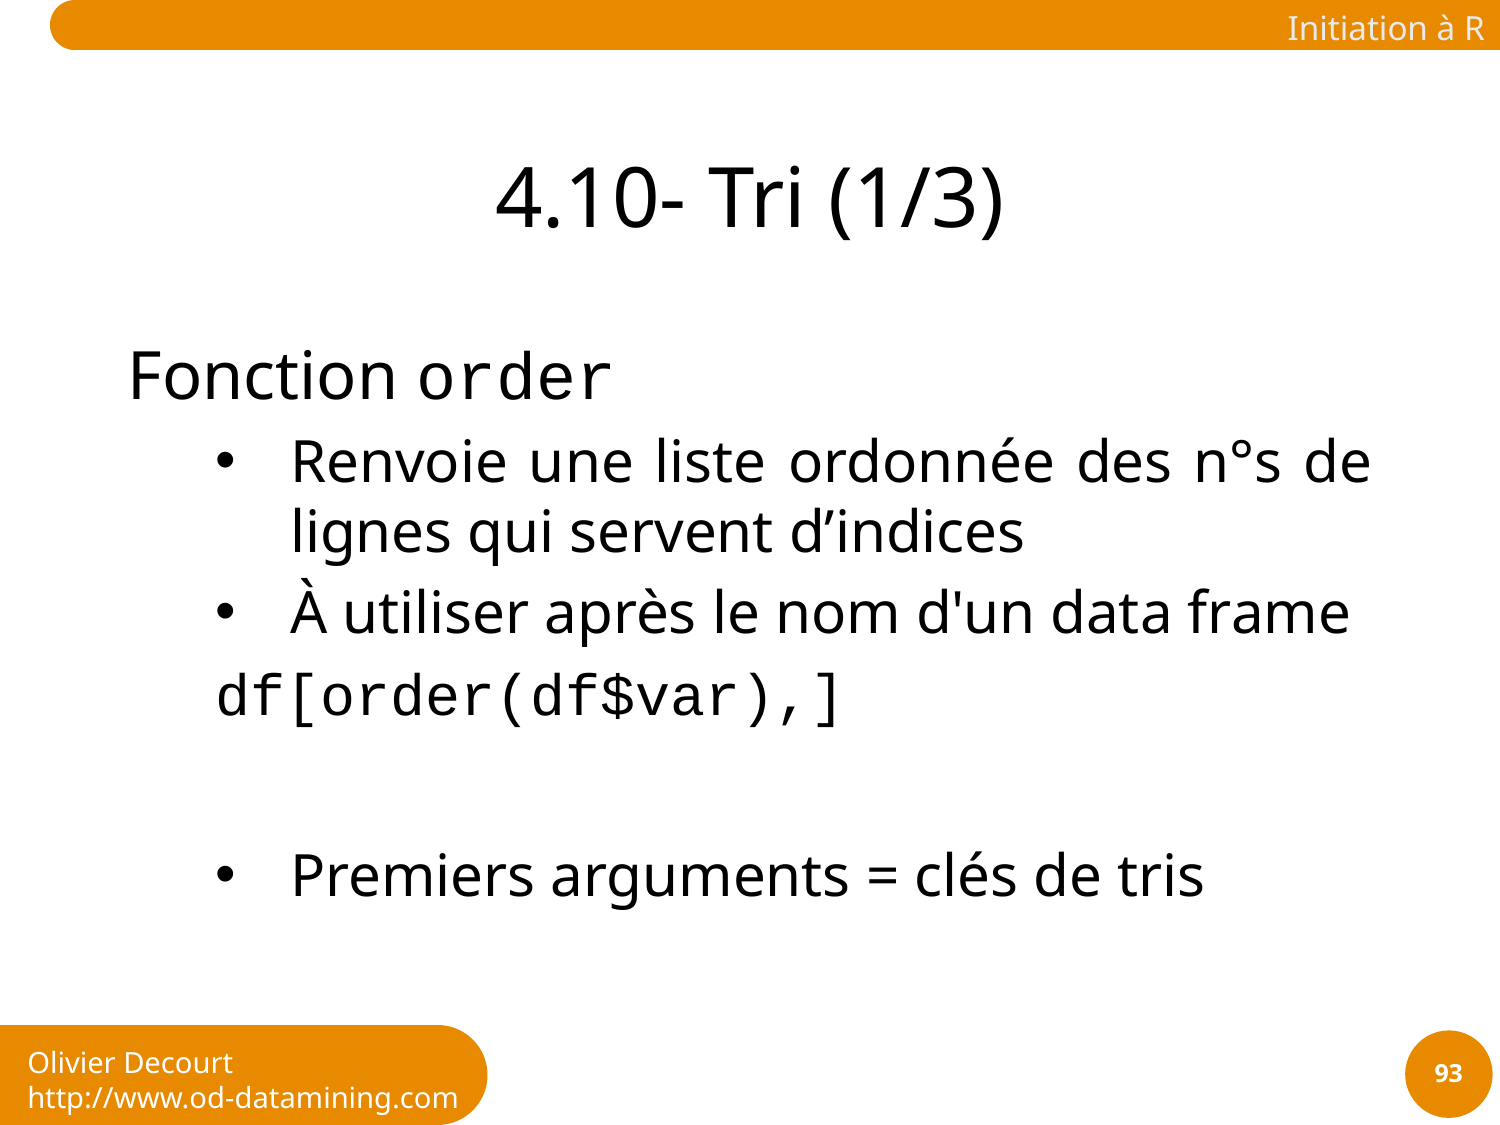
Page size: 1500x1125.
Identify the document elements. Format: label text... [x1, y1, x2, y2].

list Fonction order Renvoie une liste ordonnée des n°s de lignes qui servent d’indices À utiliser après le nom d'un data frame df[order(df$var),] Premiers arguments = clés de tris [112, 324, 1388, 1000]
title 4.10- Tri (1/3) [112, 99, 1388, 288]
